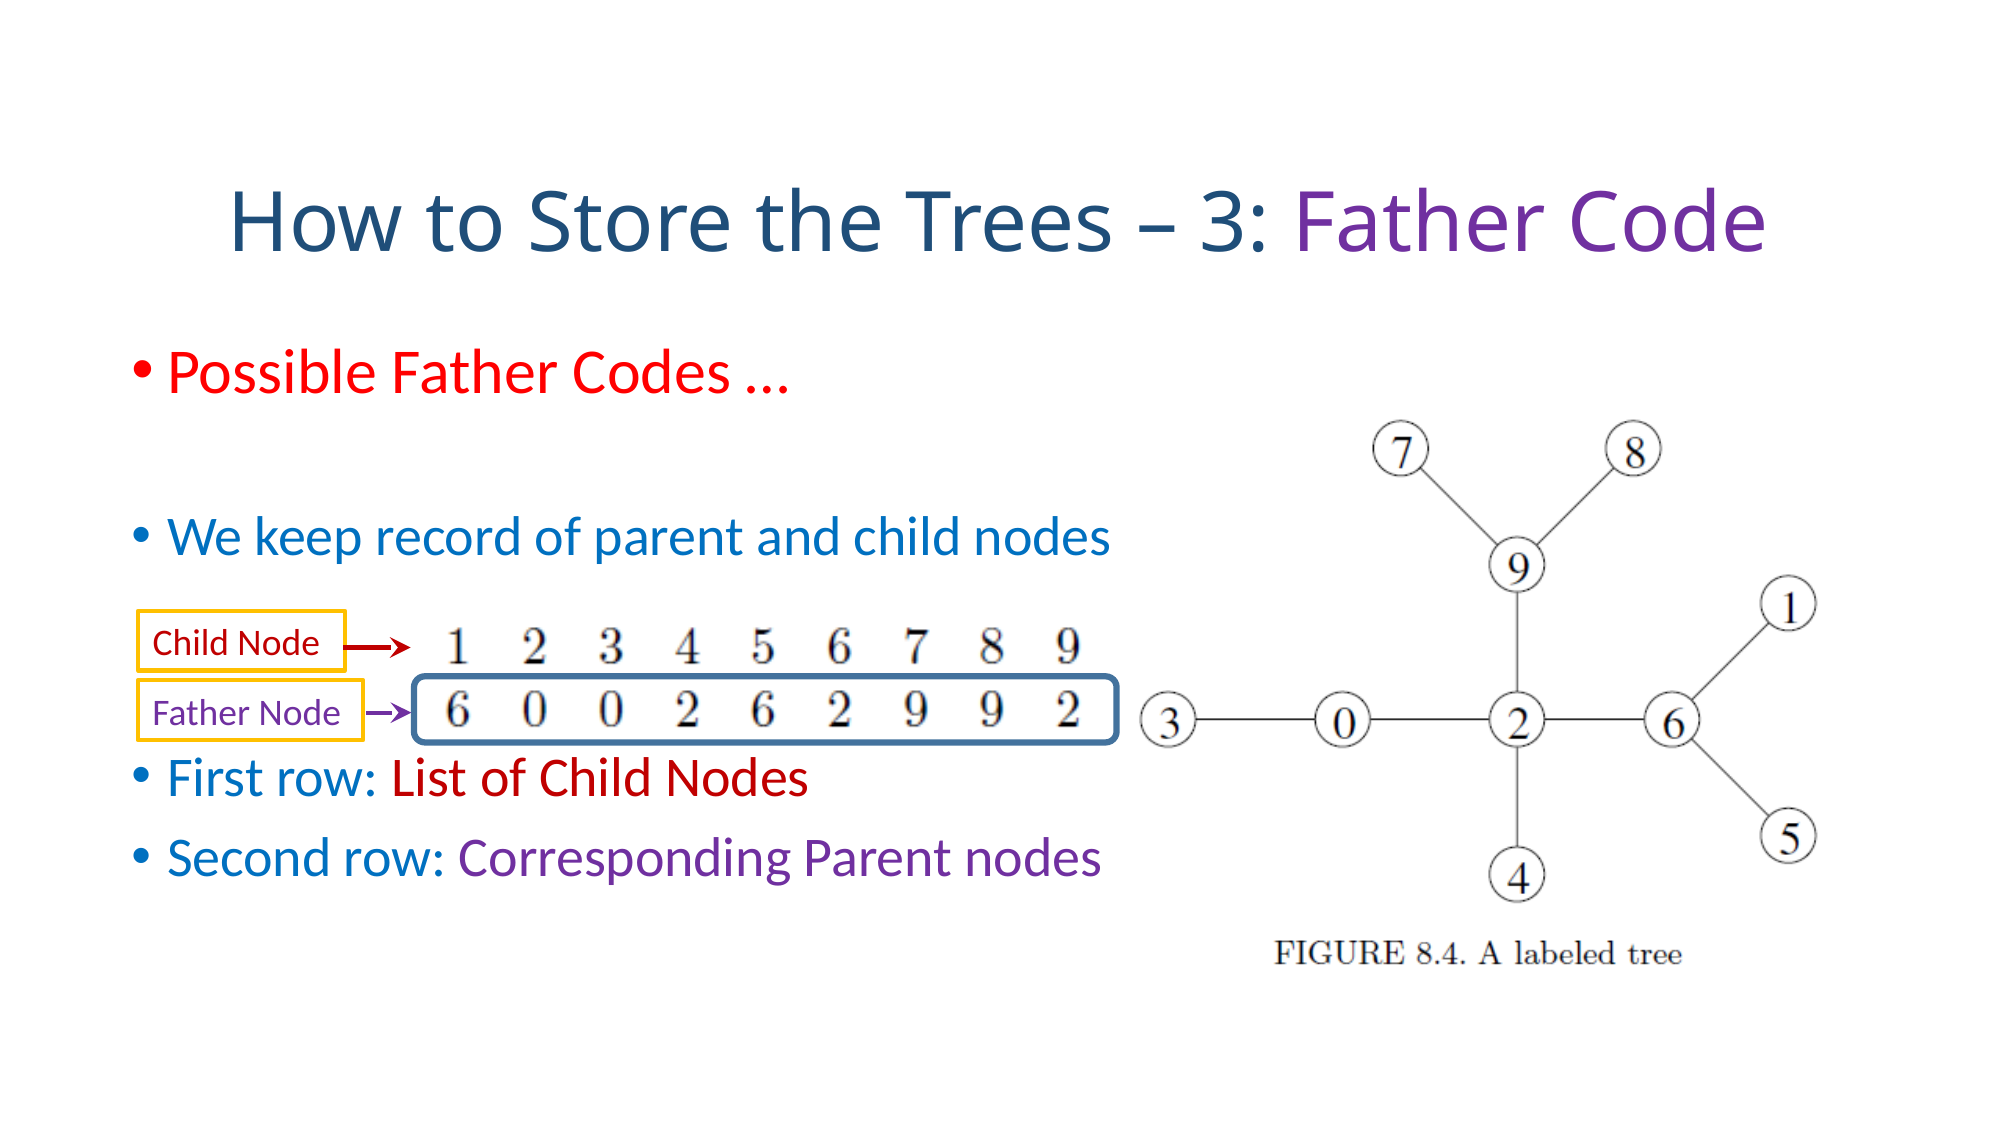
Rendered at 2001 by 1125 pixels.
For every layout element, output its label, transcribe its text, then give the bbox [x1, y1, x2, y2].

title How to Store the Trees – 3: Father Code [212, 161, 1788, 288]
text_box Child Node [138, 610, 346, 671]
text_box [413, 617, 1117, 743]
text_box Father Node [137, 680, 364, 740]
picture [1127, 409, 1838, 981]
